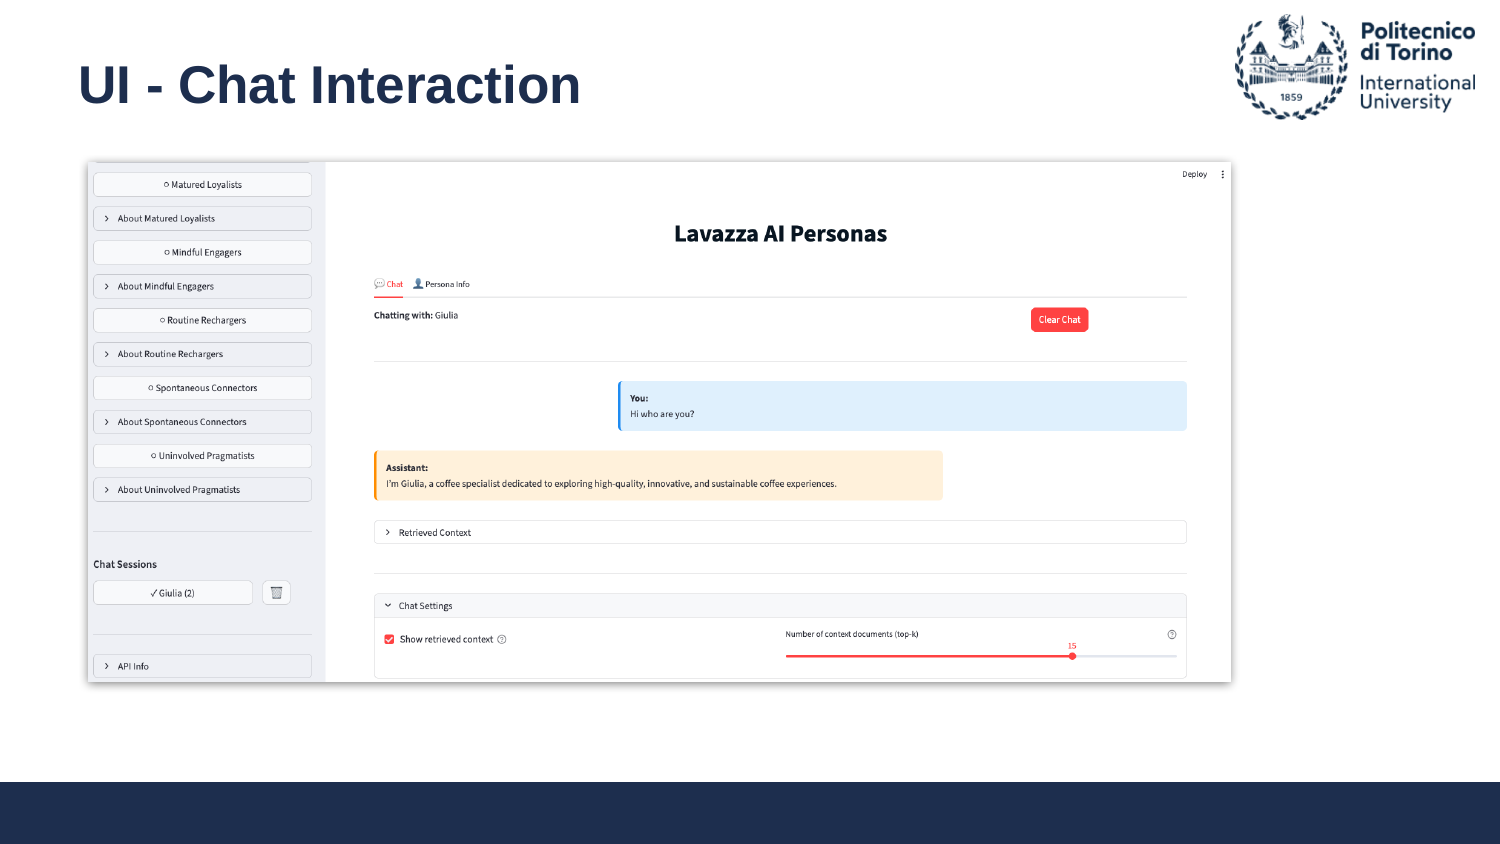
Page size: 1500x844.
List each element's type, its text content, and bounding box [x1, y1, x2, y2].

picture [88, 161, 1231, 682]
text_box [0, 782, 1500, 844]
picture [1235, 13, 1475, 120]
title UI - Chat Interaction [48, 35, 1053, 130]
